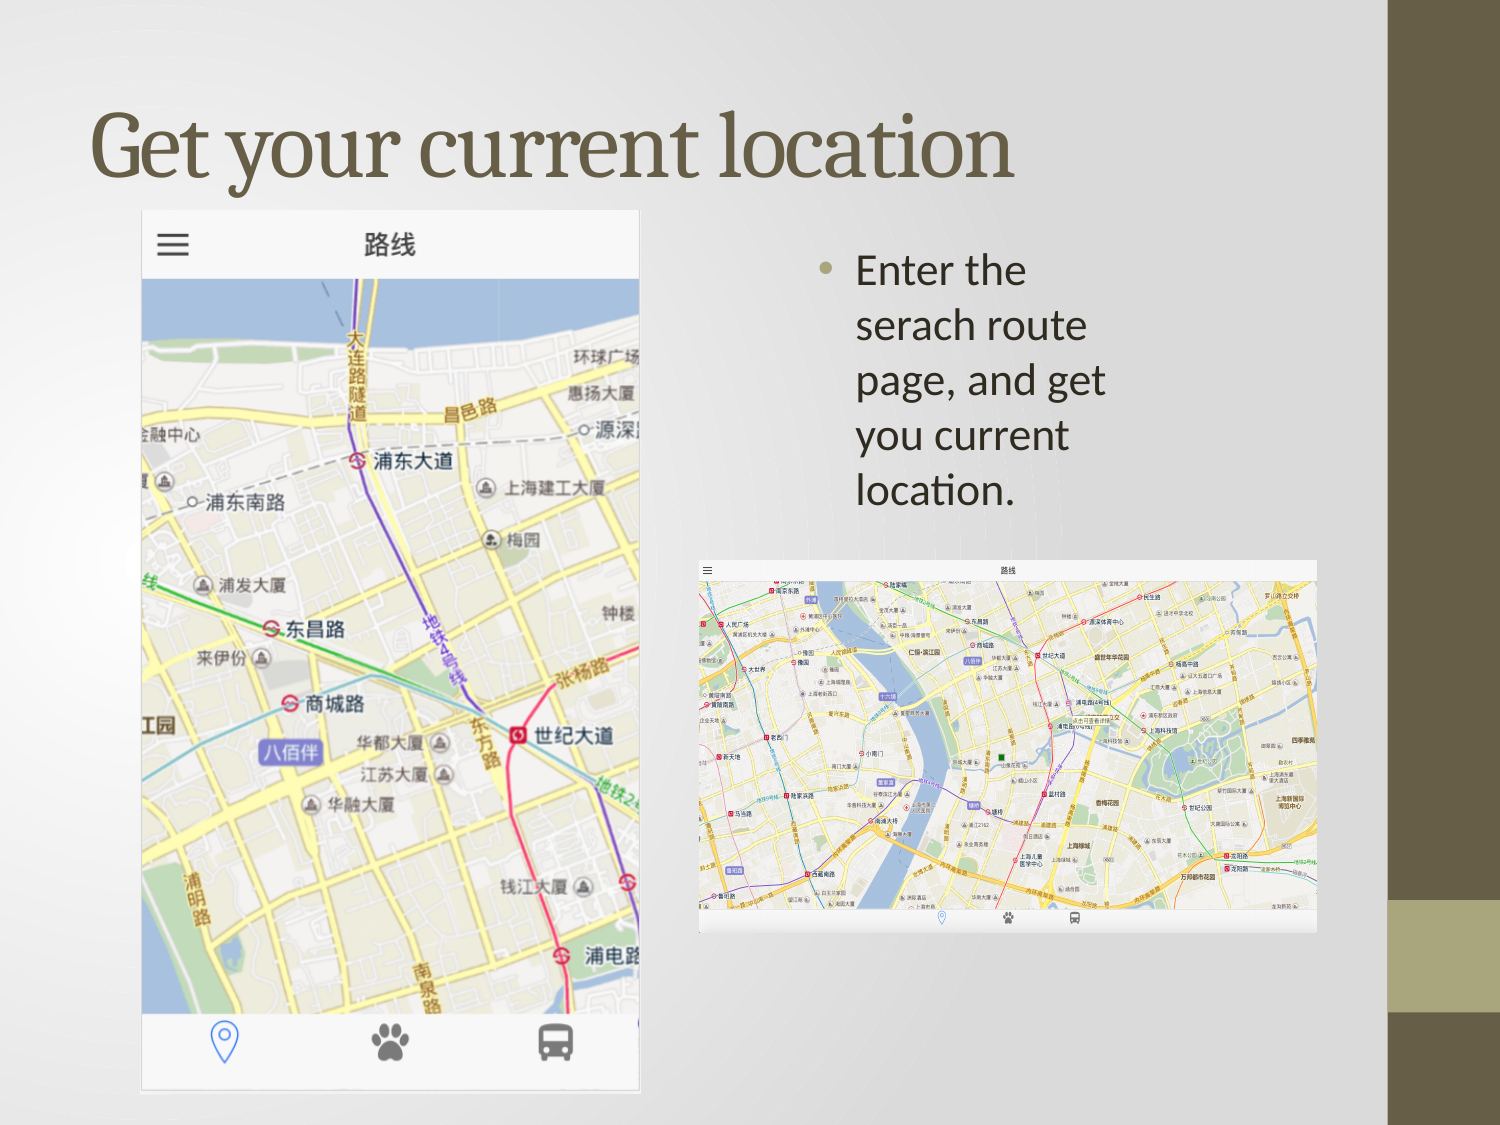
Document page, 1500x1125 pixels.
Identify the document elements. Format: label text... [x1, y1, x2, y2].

picture [699, 560, 1318, 934]
list Enter the serach route page, and get you current location. [784, 232, 1158, 553]
title Get your current location [75, 45, 1325, 233]
picture [140, 209, 642, 1095]
